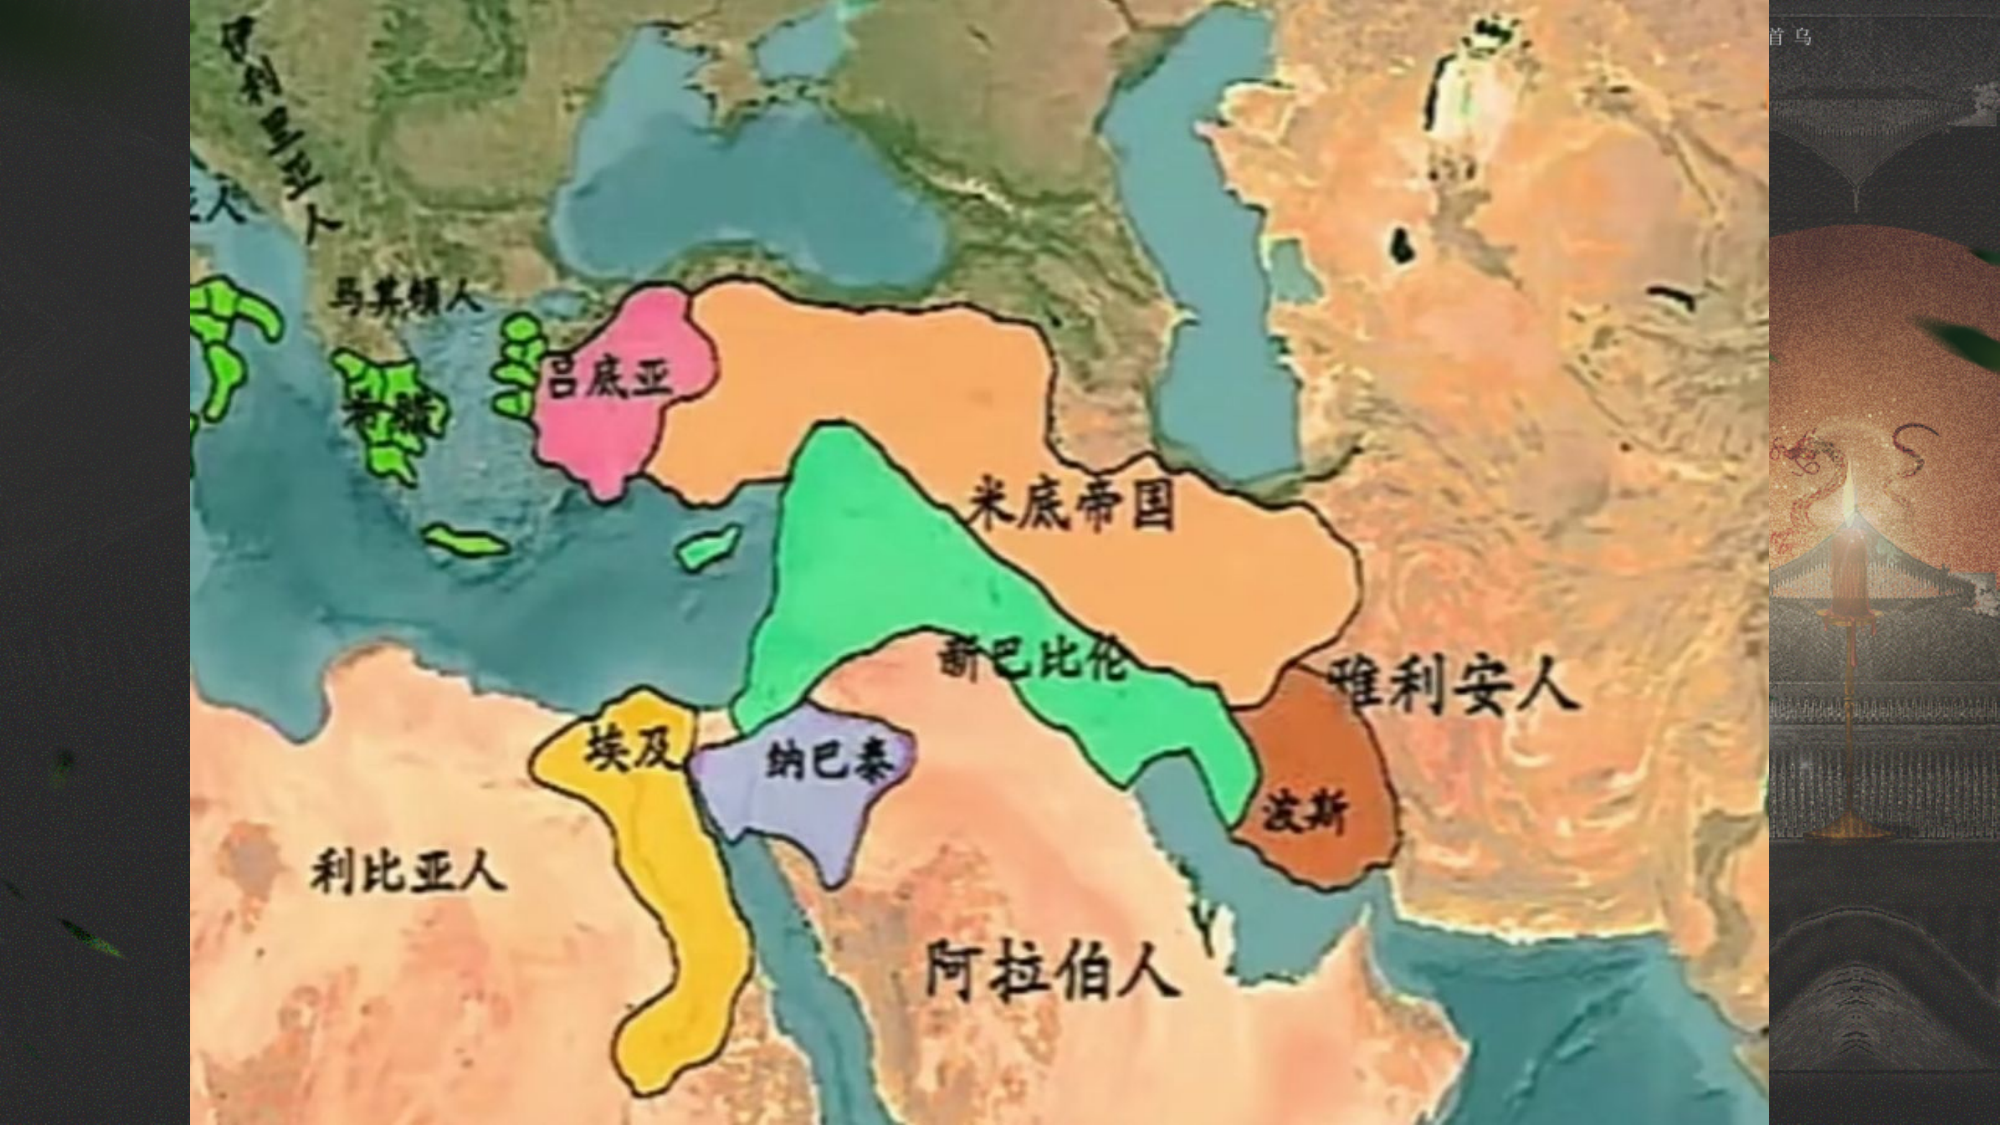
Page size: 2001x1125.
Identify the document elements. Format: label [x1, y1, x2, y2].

list [190, 0, 1769, 1125]
picture [0, 0, 190, 1125]
picture [1769, 0, 2000, 1125]
